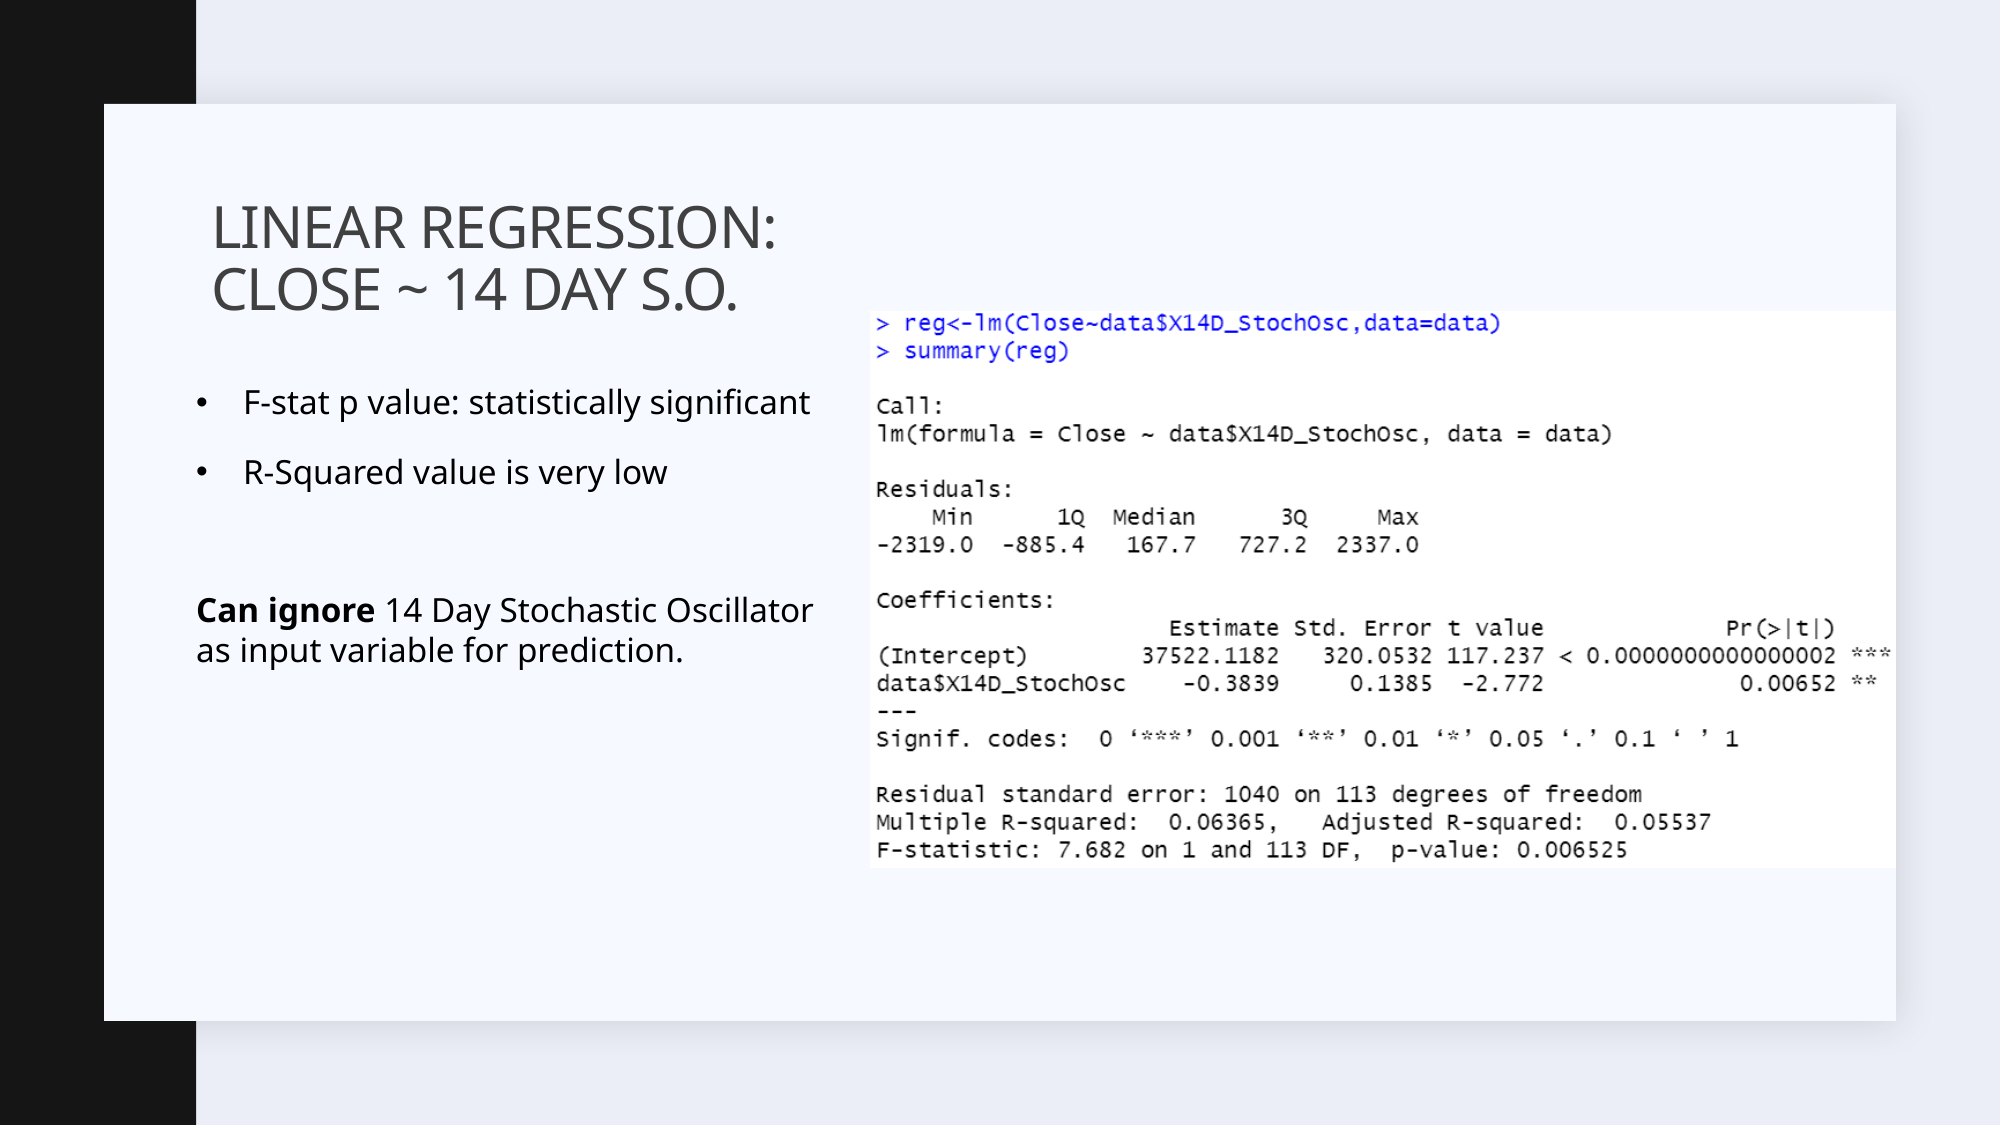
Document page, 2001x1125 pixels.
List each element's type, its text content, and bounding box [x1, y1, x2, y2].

picture [870, 311, 1897, 869]
title LINEAR REGRESSION: Close ~ 14 Day S.O. [196, 154, 879, 367]
list F-stat p value: statistically significant R-Squared value is very low Can ignore 14 Day Stochastic Oscillator as input variable for prediction. [196, 374, 842, 971]
